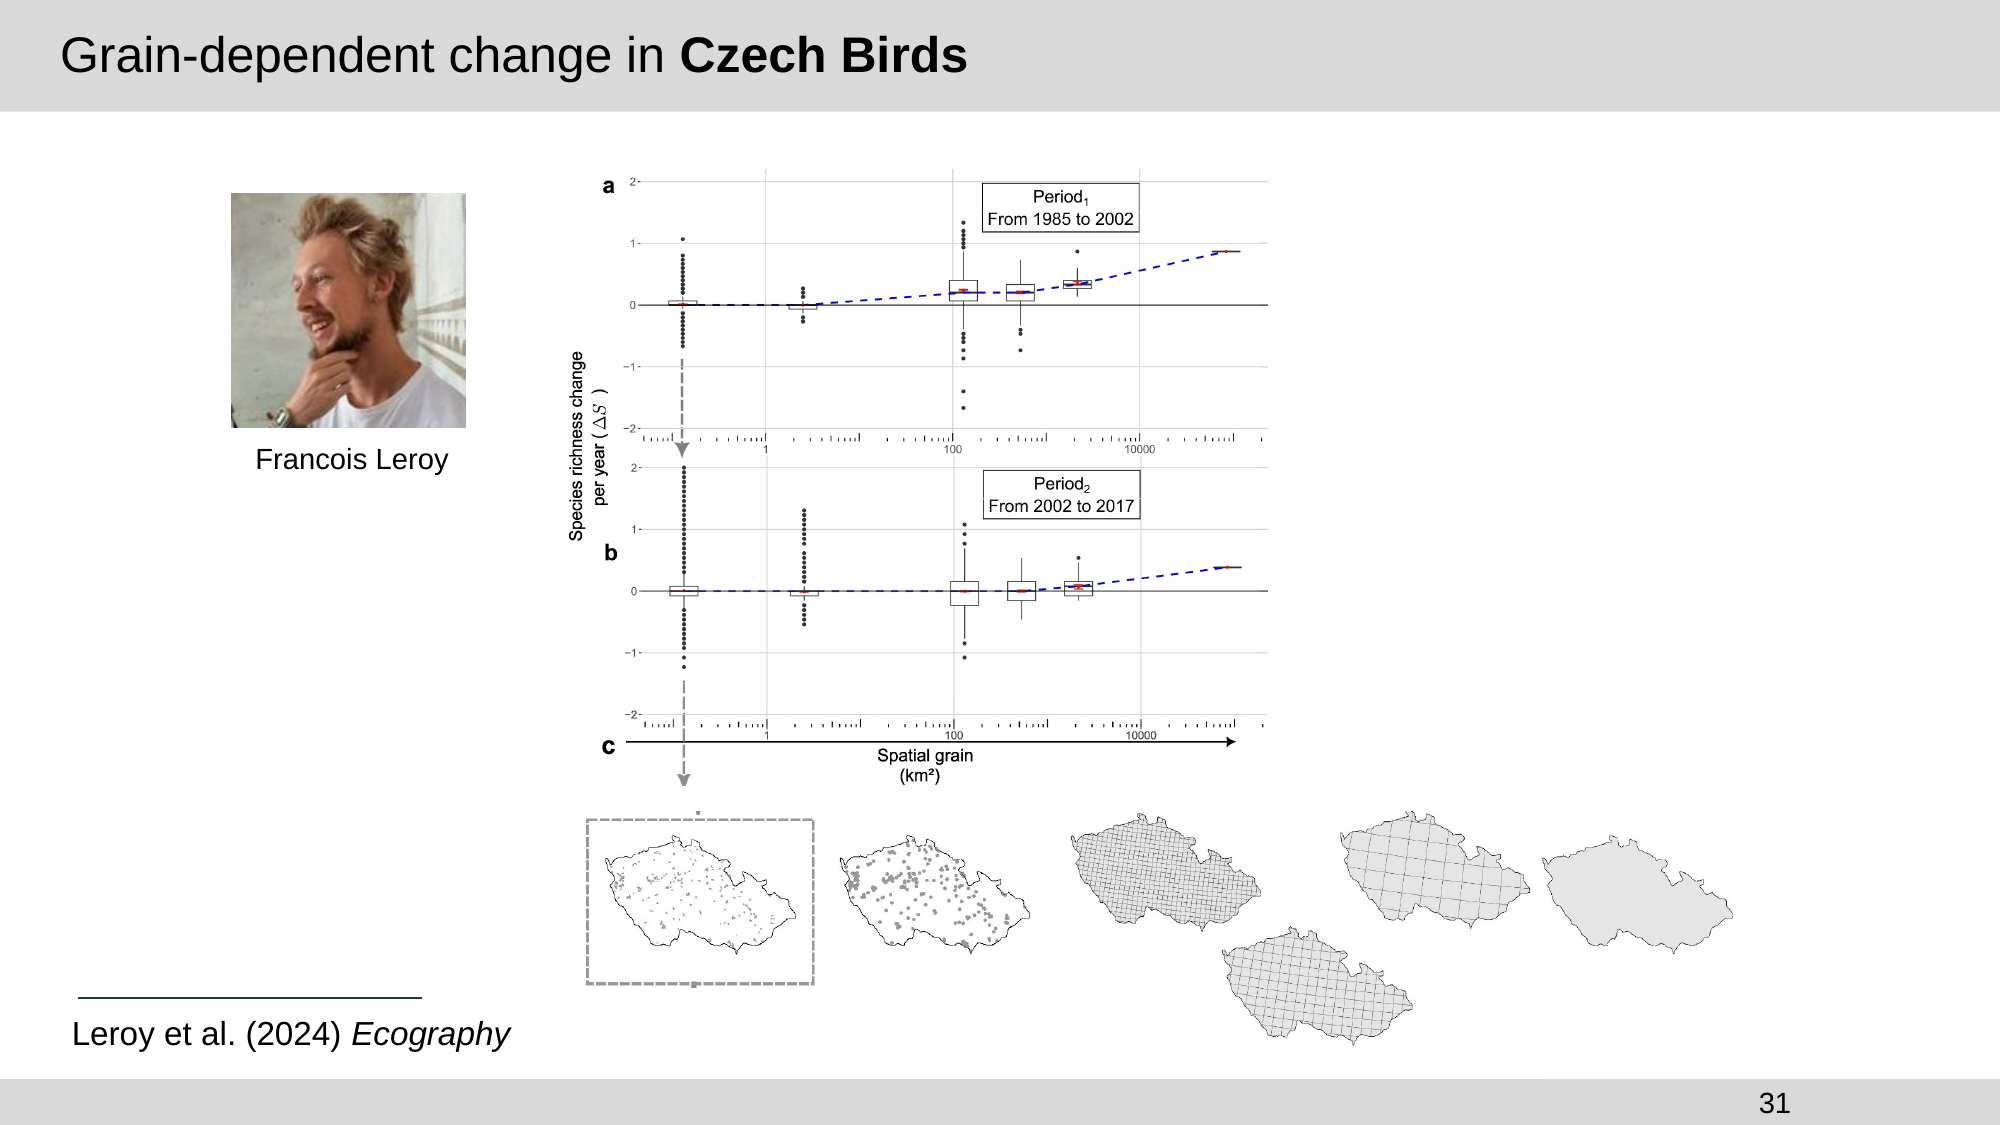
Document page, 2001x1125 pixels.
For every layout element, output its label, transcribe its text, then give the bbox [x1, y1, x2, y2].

footer [0, 1079, 1550, 1125]
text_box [487, 811, 1781, 1073]
picture [563, 35, 1268, 786]
title Grain-dependent change in Czech Birds [0, 0, 2000, 112]
text_box 31 [1549, 1078, 2000, 1125]
text_box Leroy et al. (2024) Ecography [57, 1004, 487, 1060]
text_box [231, 193, 466, 484]
